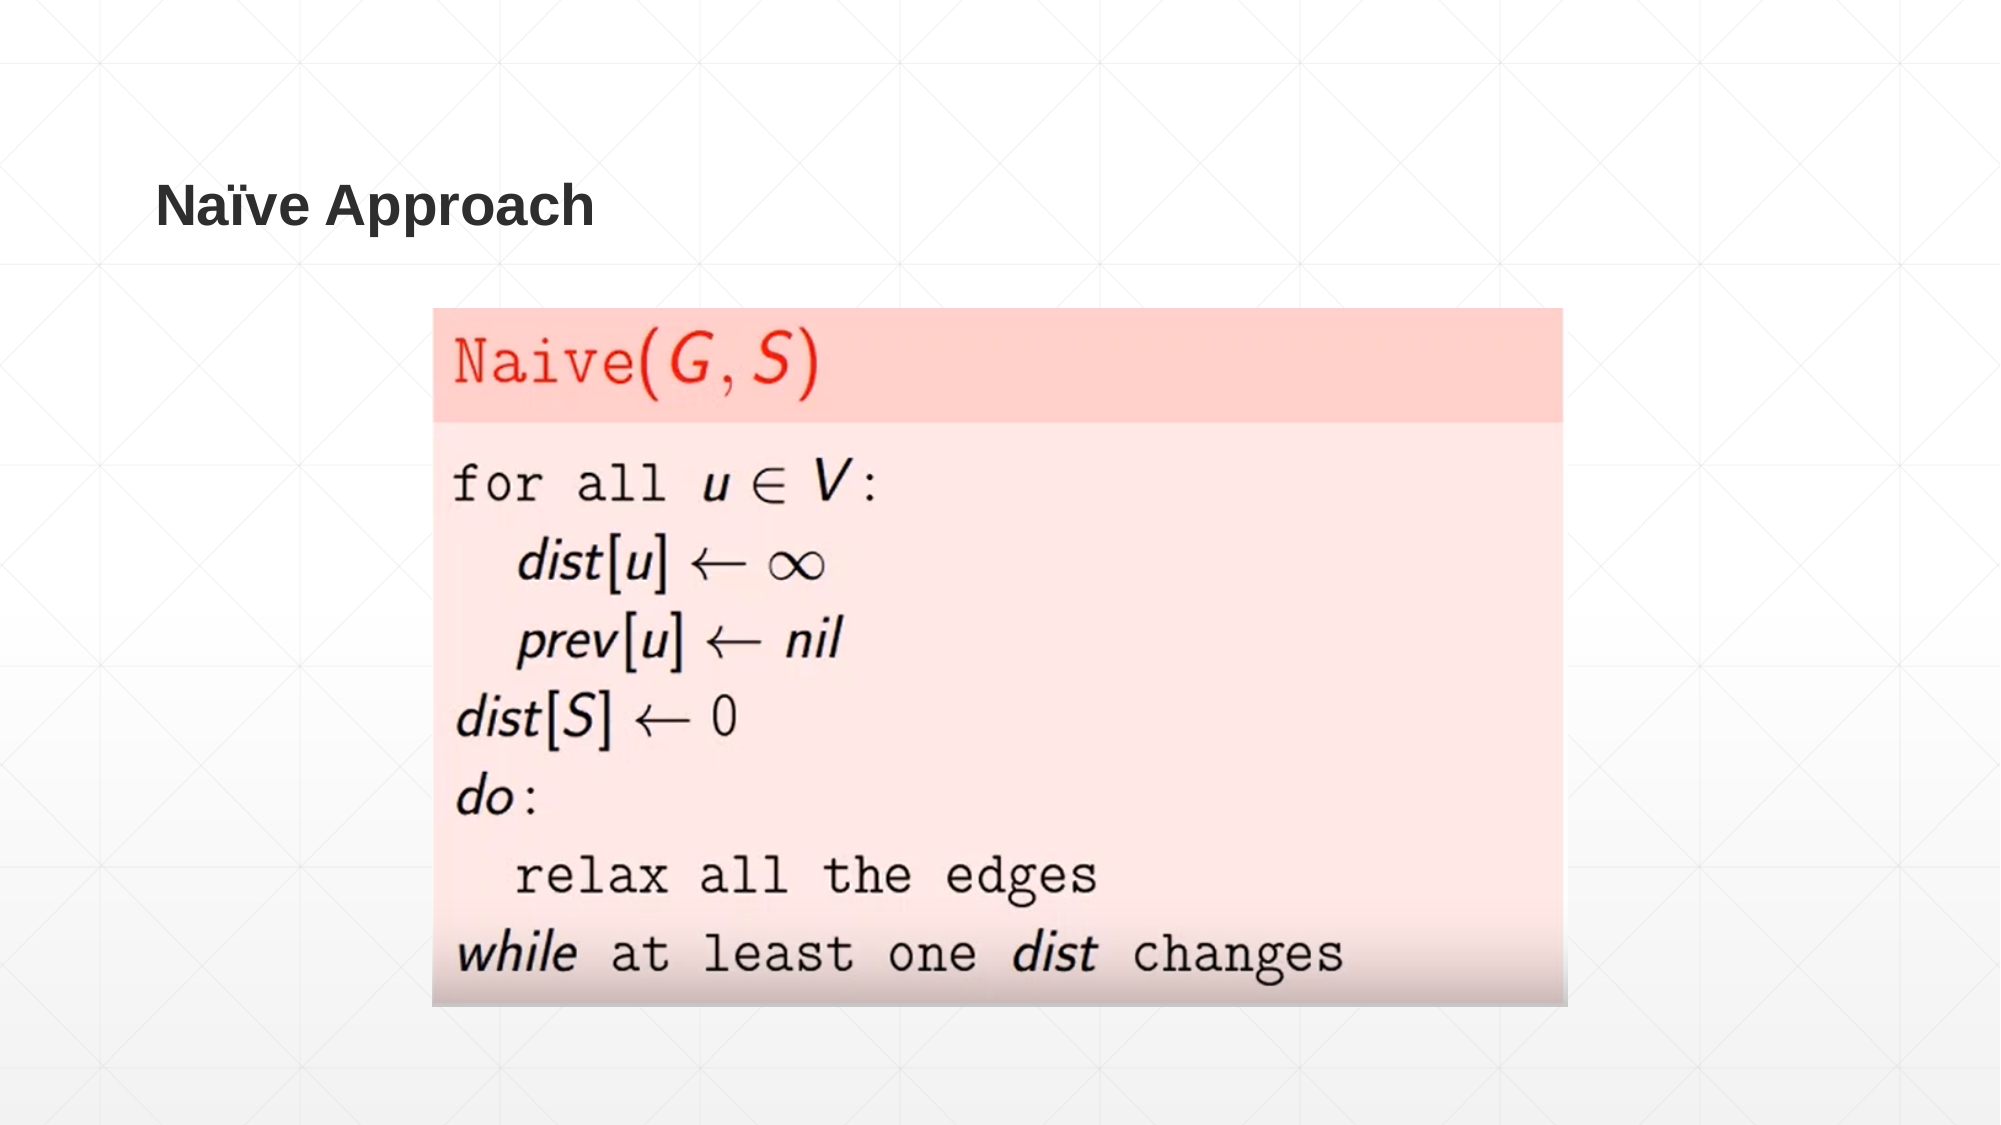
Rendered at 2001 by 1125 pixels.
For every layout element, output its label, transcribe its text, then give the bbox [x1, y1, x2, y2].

text_box Naïve Approach [140, 159, 1866, 245]
picture [432, 308, 1568, 1007]
